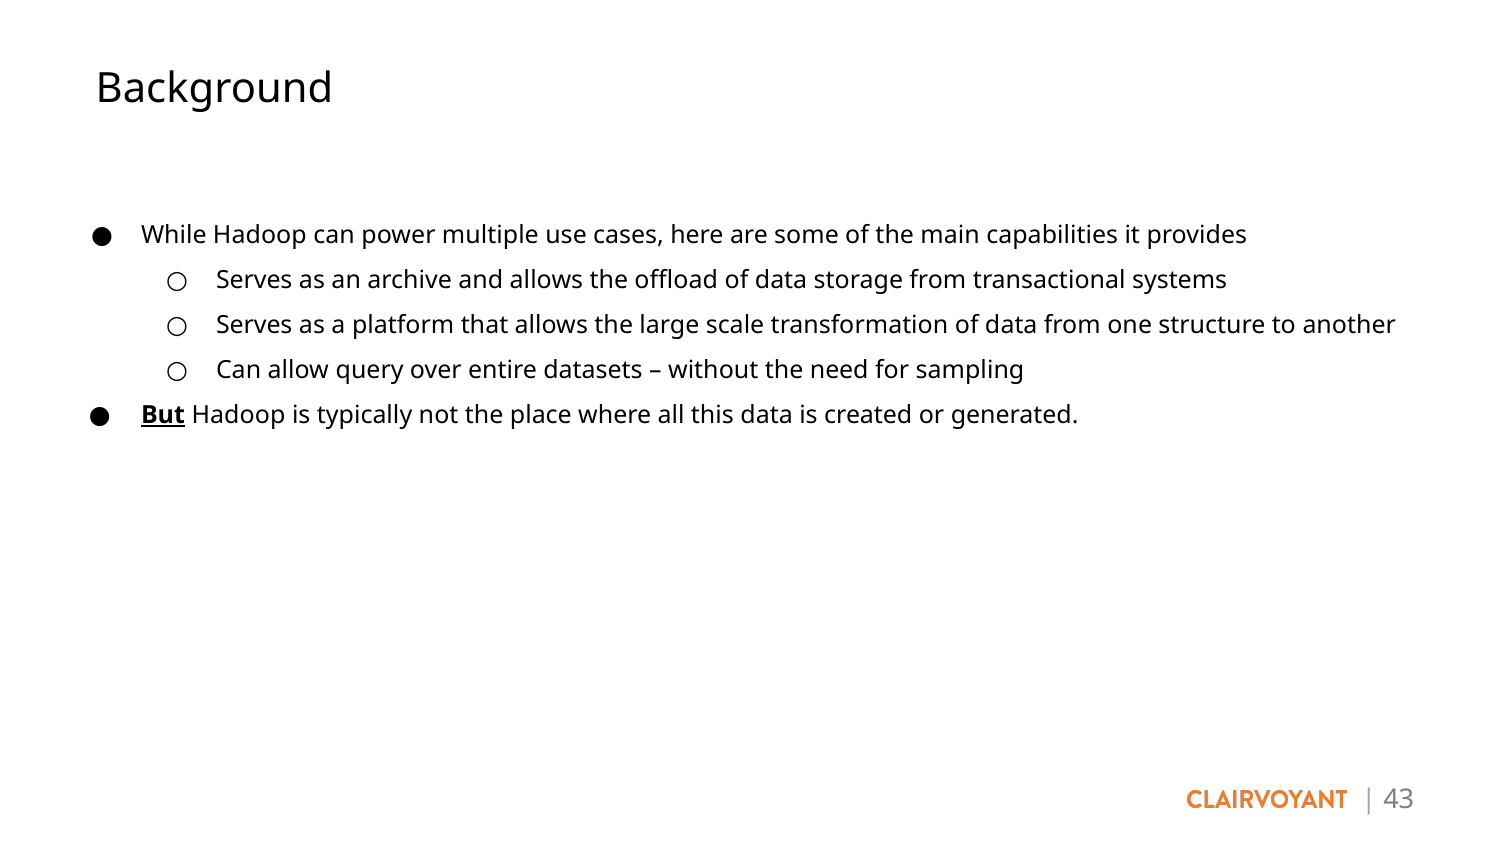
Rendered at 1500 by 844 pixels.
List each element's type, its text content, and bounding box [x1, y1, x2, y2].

picture [1187, 790, 1347, 808]
title Background [80, 38, 1479, 133]
list While Hadoop can power multiple use cases, here are some of the main capabilities it provides Serves as an archive and allows the offload of data storage from transactional systems Serves as a platform that allows the large scale transformation of data from one structure to another Can allow query over entire datasets – without the need for sampling But Hadoop is typically not the place where all this data is created or generated. [51, 189, 1449, 750]
